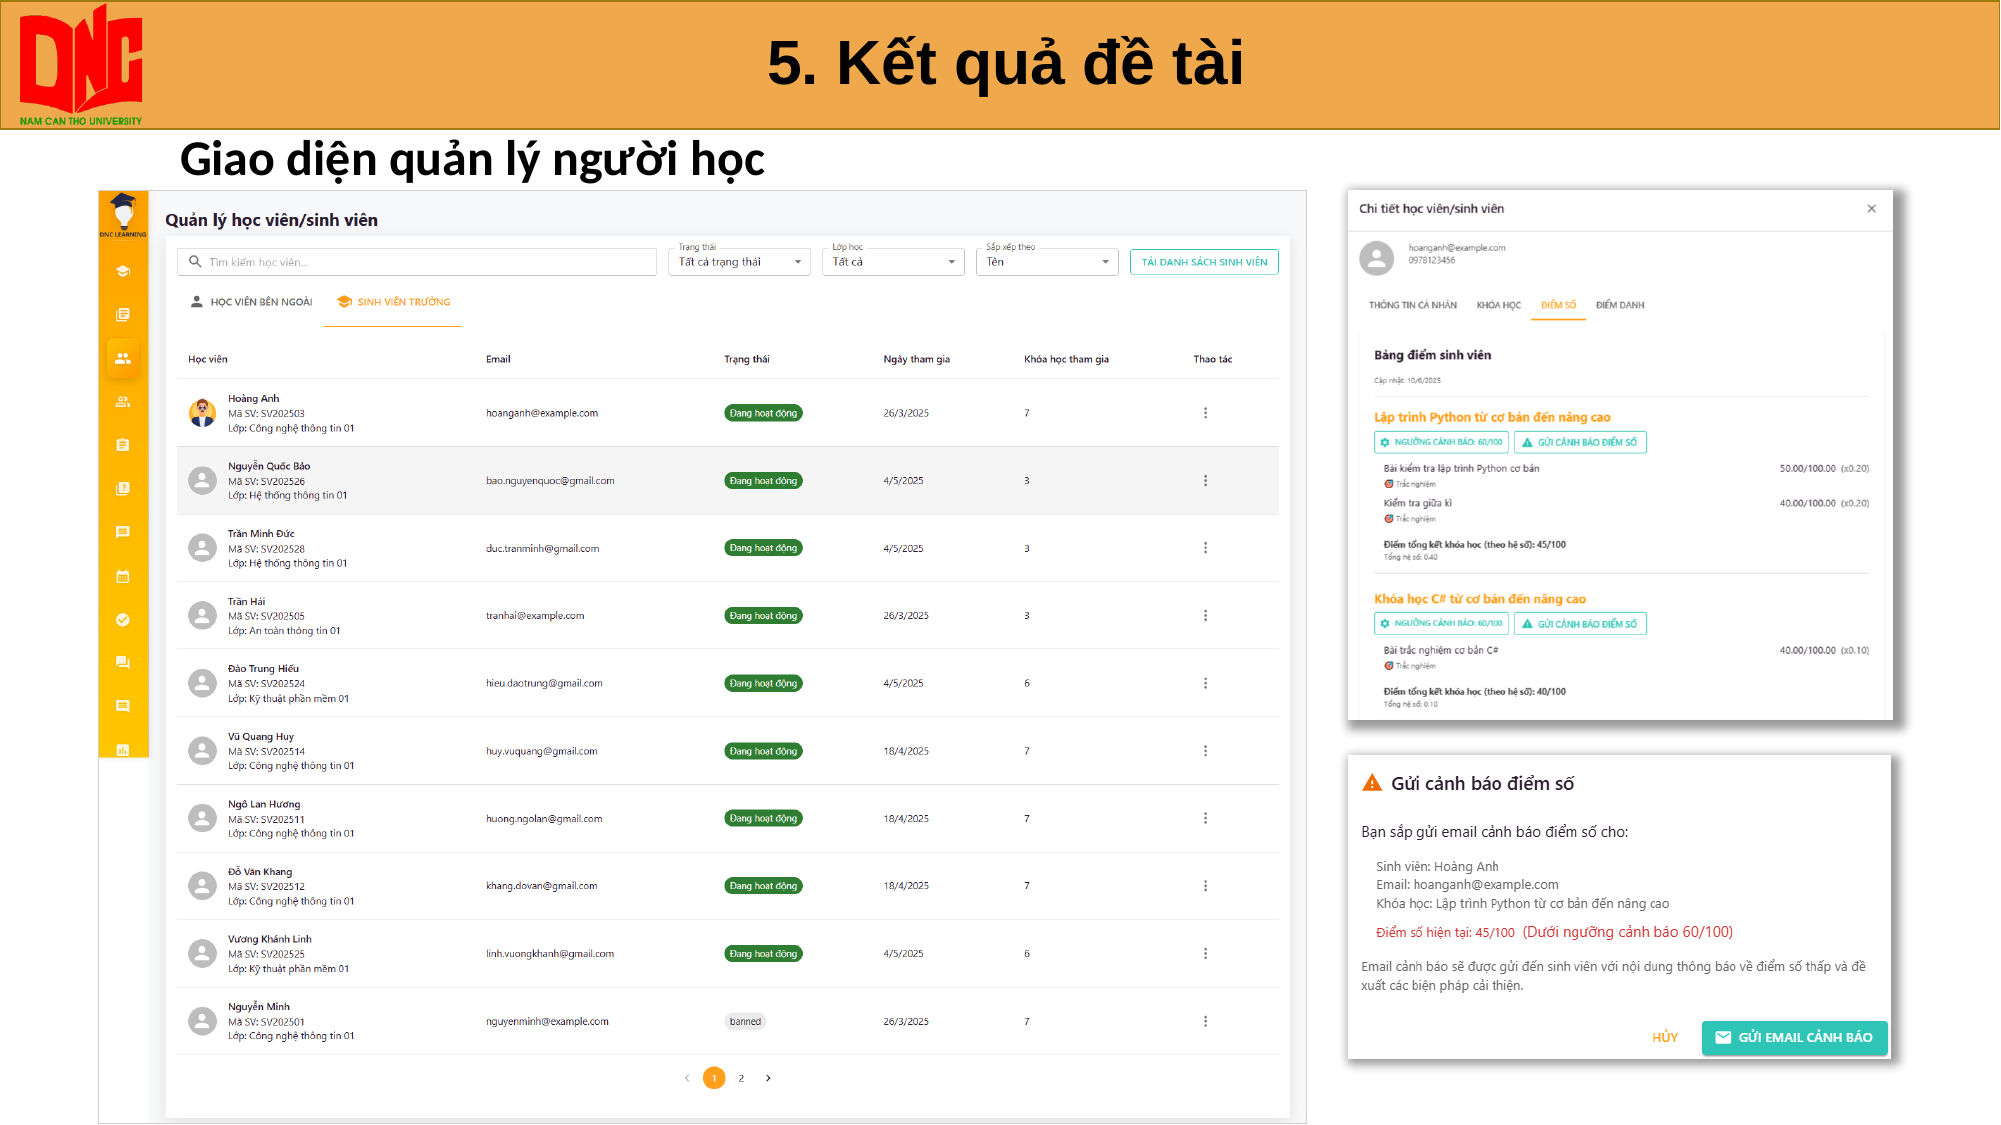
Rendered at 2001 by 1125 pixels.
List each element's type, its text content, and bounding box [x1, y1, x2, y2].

picture [1347, 755, 1896, 1059]
picture [98, 190, 1306, 1124]
title 5. Kết quả đề tài [144, 0, 1869, 125]
list Giao diện quản lý người học [107, 125, 1893, 1096]
text_box [0, 0, 144, 130]
picture [1347, 190, 1893, 720]
picture [18, 1, 143, 125]
text_box [1869, 0, 2000, 130]
